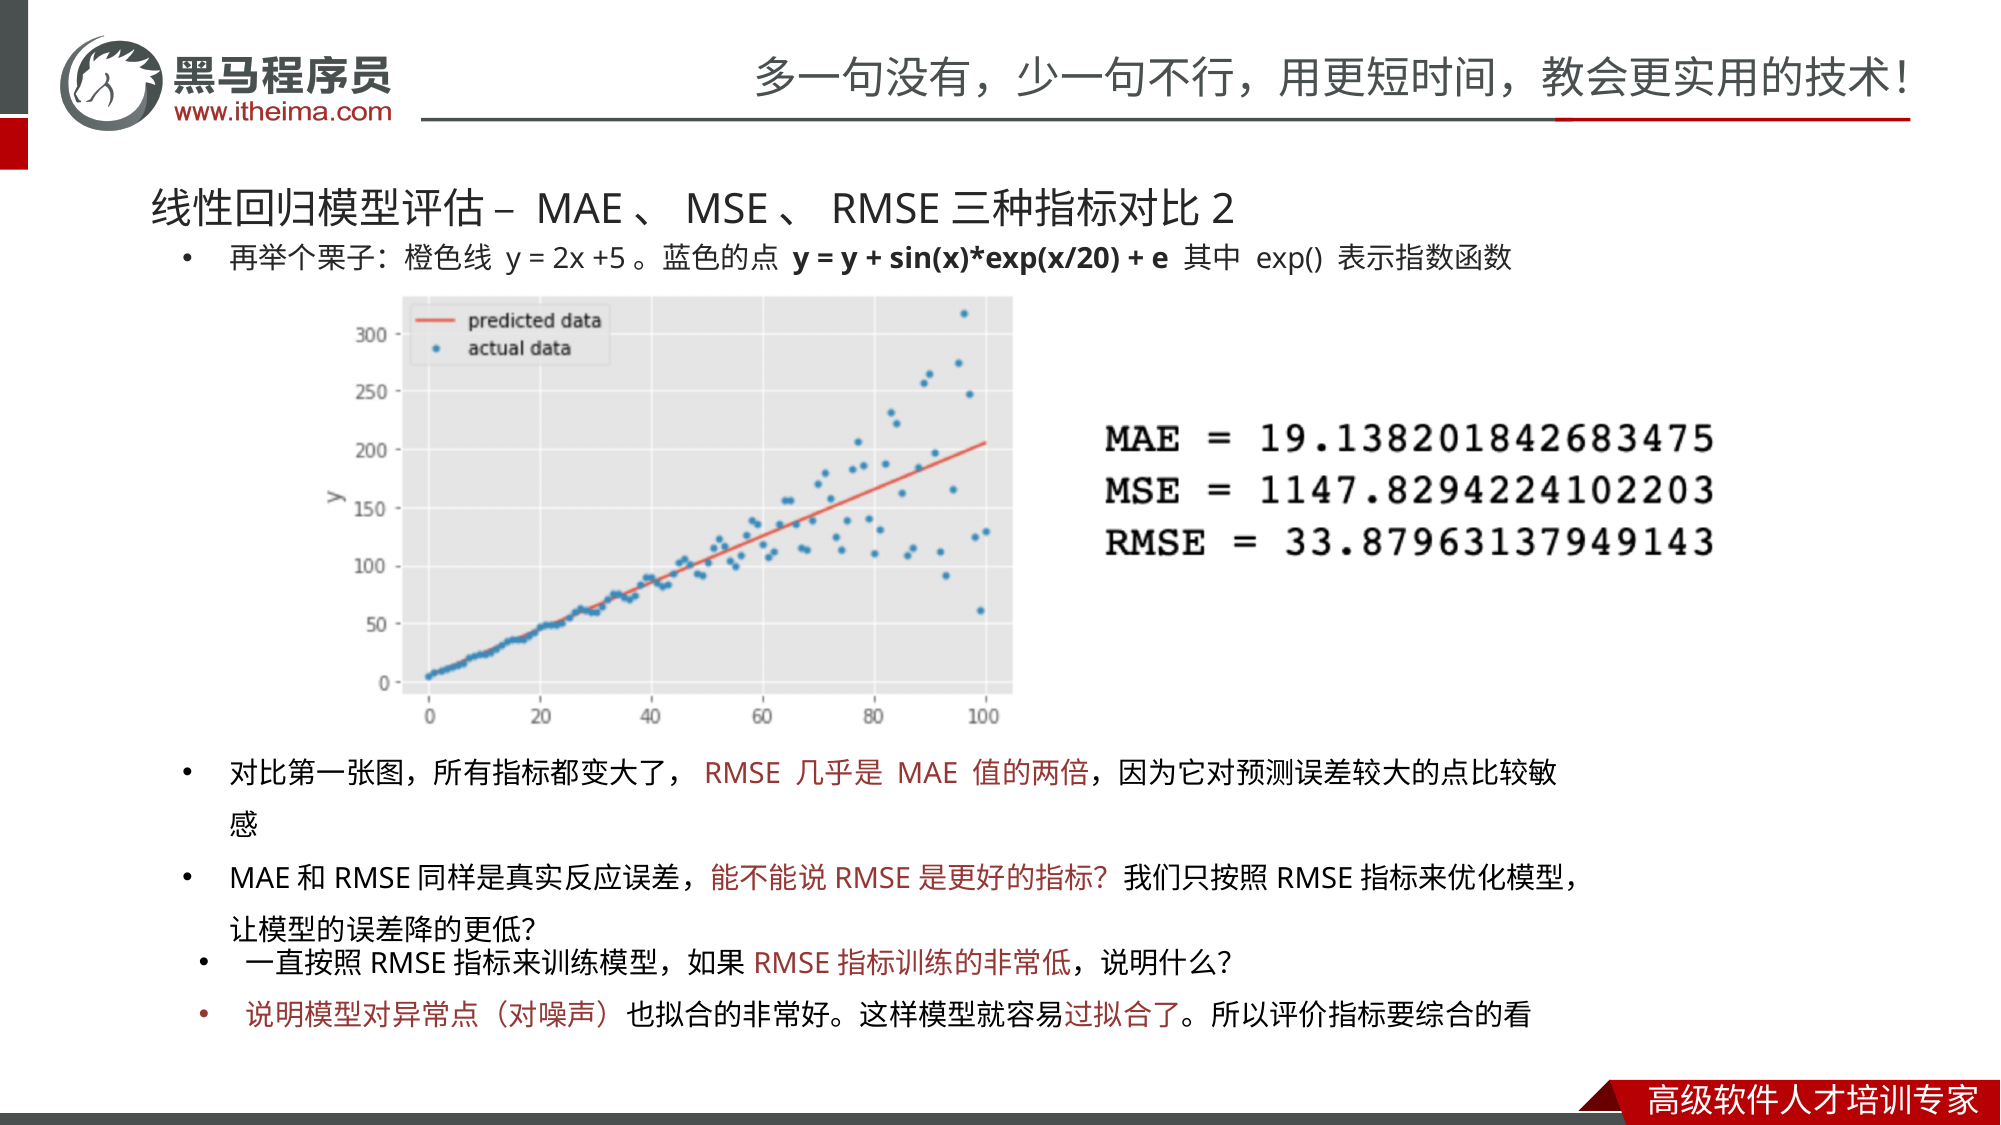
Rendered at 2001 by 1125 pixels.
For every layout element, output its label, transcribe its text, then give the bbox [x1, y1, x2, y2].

text_box 对比第一张图，所有指标都变大了，RMSE 几乎是 MAE 值的两倍，因为它对预测误差较大的点比较敏感 MAE和RMSE同样是真实反应误差，能不能说RMSE是更好的指标？我们只按照RMSE指标来优化模型，让模型的误差降的更低？ [167, 729, 1583, 954]
text_box 一直按照RMSE指标来训练模型，如果RMSE指标训练的非常低，说明什么？ 说明模型对异常点（对噪声）也拟合的非常好。这样模型就容易过拟合了。所以评价指标要综合的看 [184, 919, 1600, 1039]
picture [318, 292, 1018, 730]
title 线性回归模型评估 – MAE、MSE、RMSE三种指标对比2 [116, 164, 1880, 250]
text_box 再举个栗子：橙色线 y = 2x +5。蓝色的点 y = y + sin(x)*exp(x/20) + e 其中 exp() 表示指数函数 [167, 215, 1583, 297]
picture [14, 0, 453, 179]
picture [1081, 418, 1733, 572]
